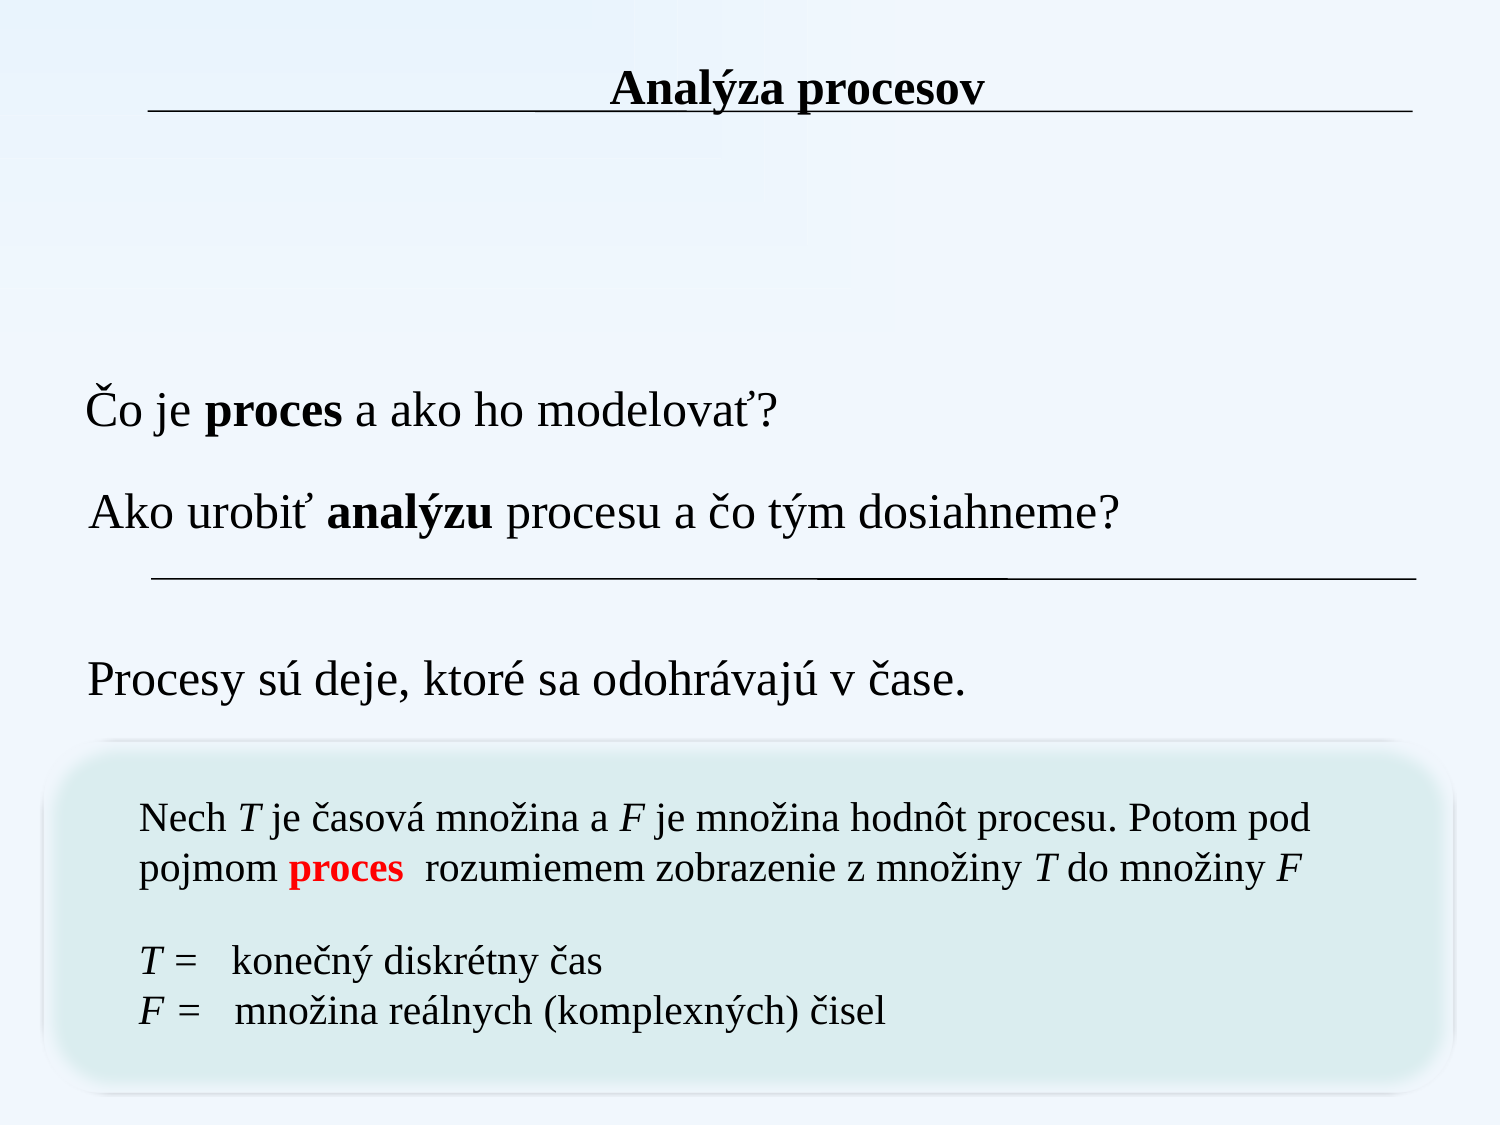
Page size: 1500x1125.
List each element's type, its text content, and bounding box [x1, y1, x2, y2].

text_box Procesy sú deje, ktoré sa odohrávajú v čase. [68, 637, 987, 713]
text_box Nech T je časová množina a F je množina hodnôt procesu. Potom pod pojmom proces rozumiemem zobrazenie z množiny T do množiny F [122, 761, 1346, 918]
text_box Ako urobiť analýzu procesu a čo tým dosiahneme? [67, 471, 1143, 547]
text_box Regresia [61, 759, 1436, 1076]
text_box [64, 763, 1433, 1072]
text_box Analýza procesov [140, 46, 1455, 122]
text_box Čo je proces a ako ho modelovať? [67, 369, 797, 444]
